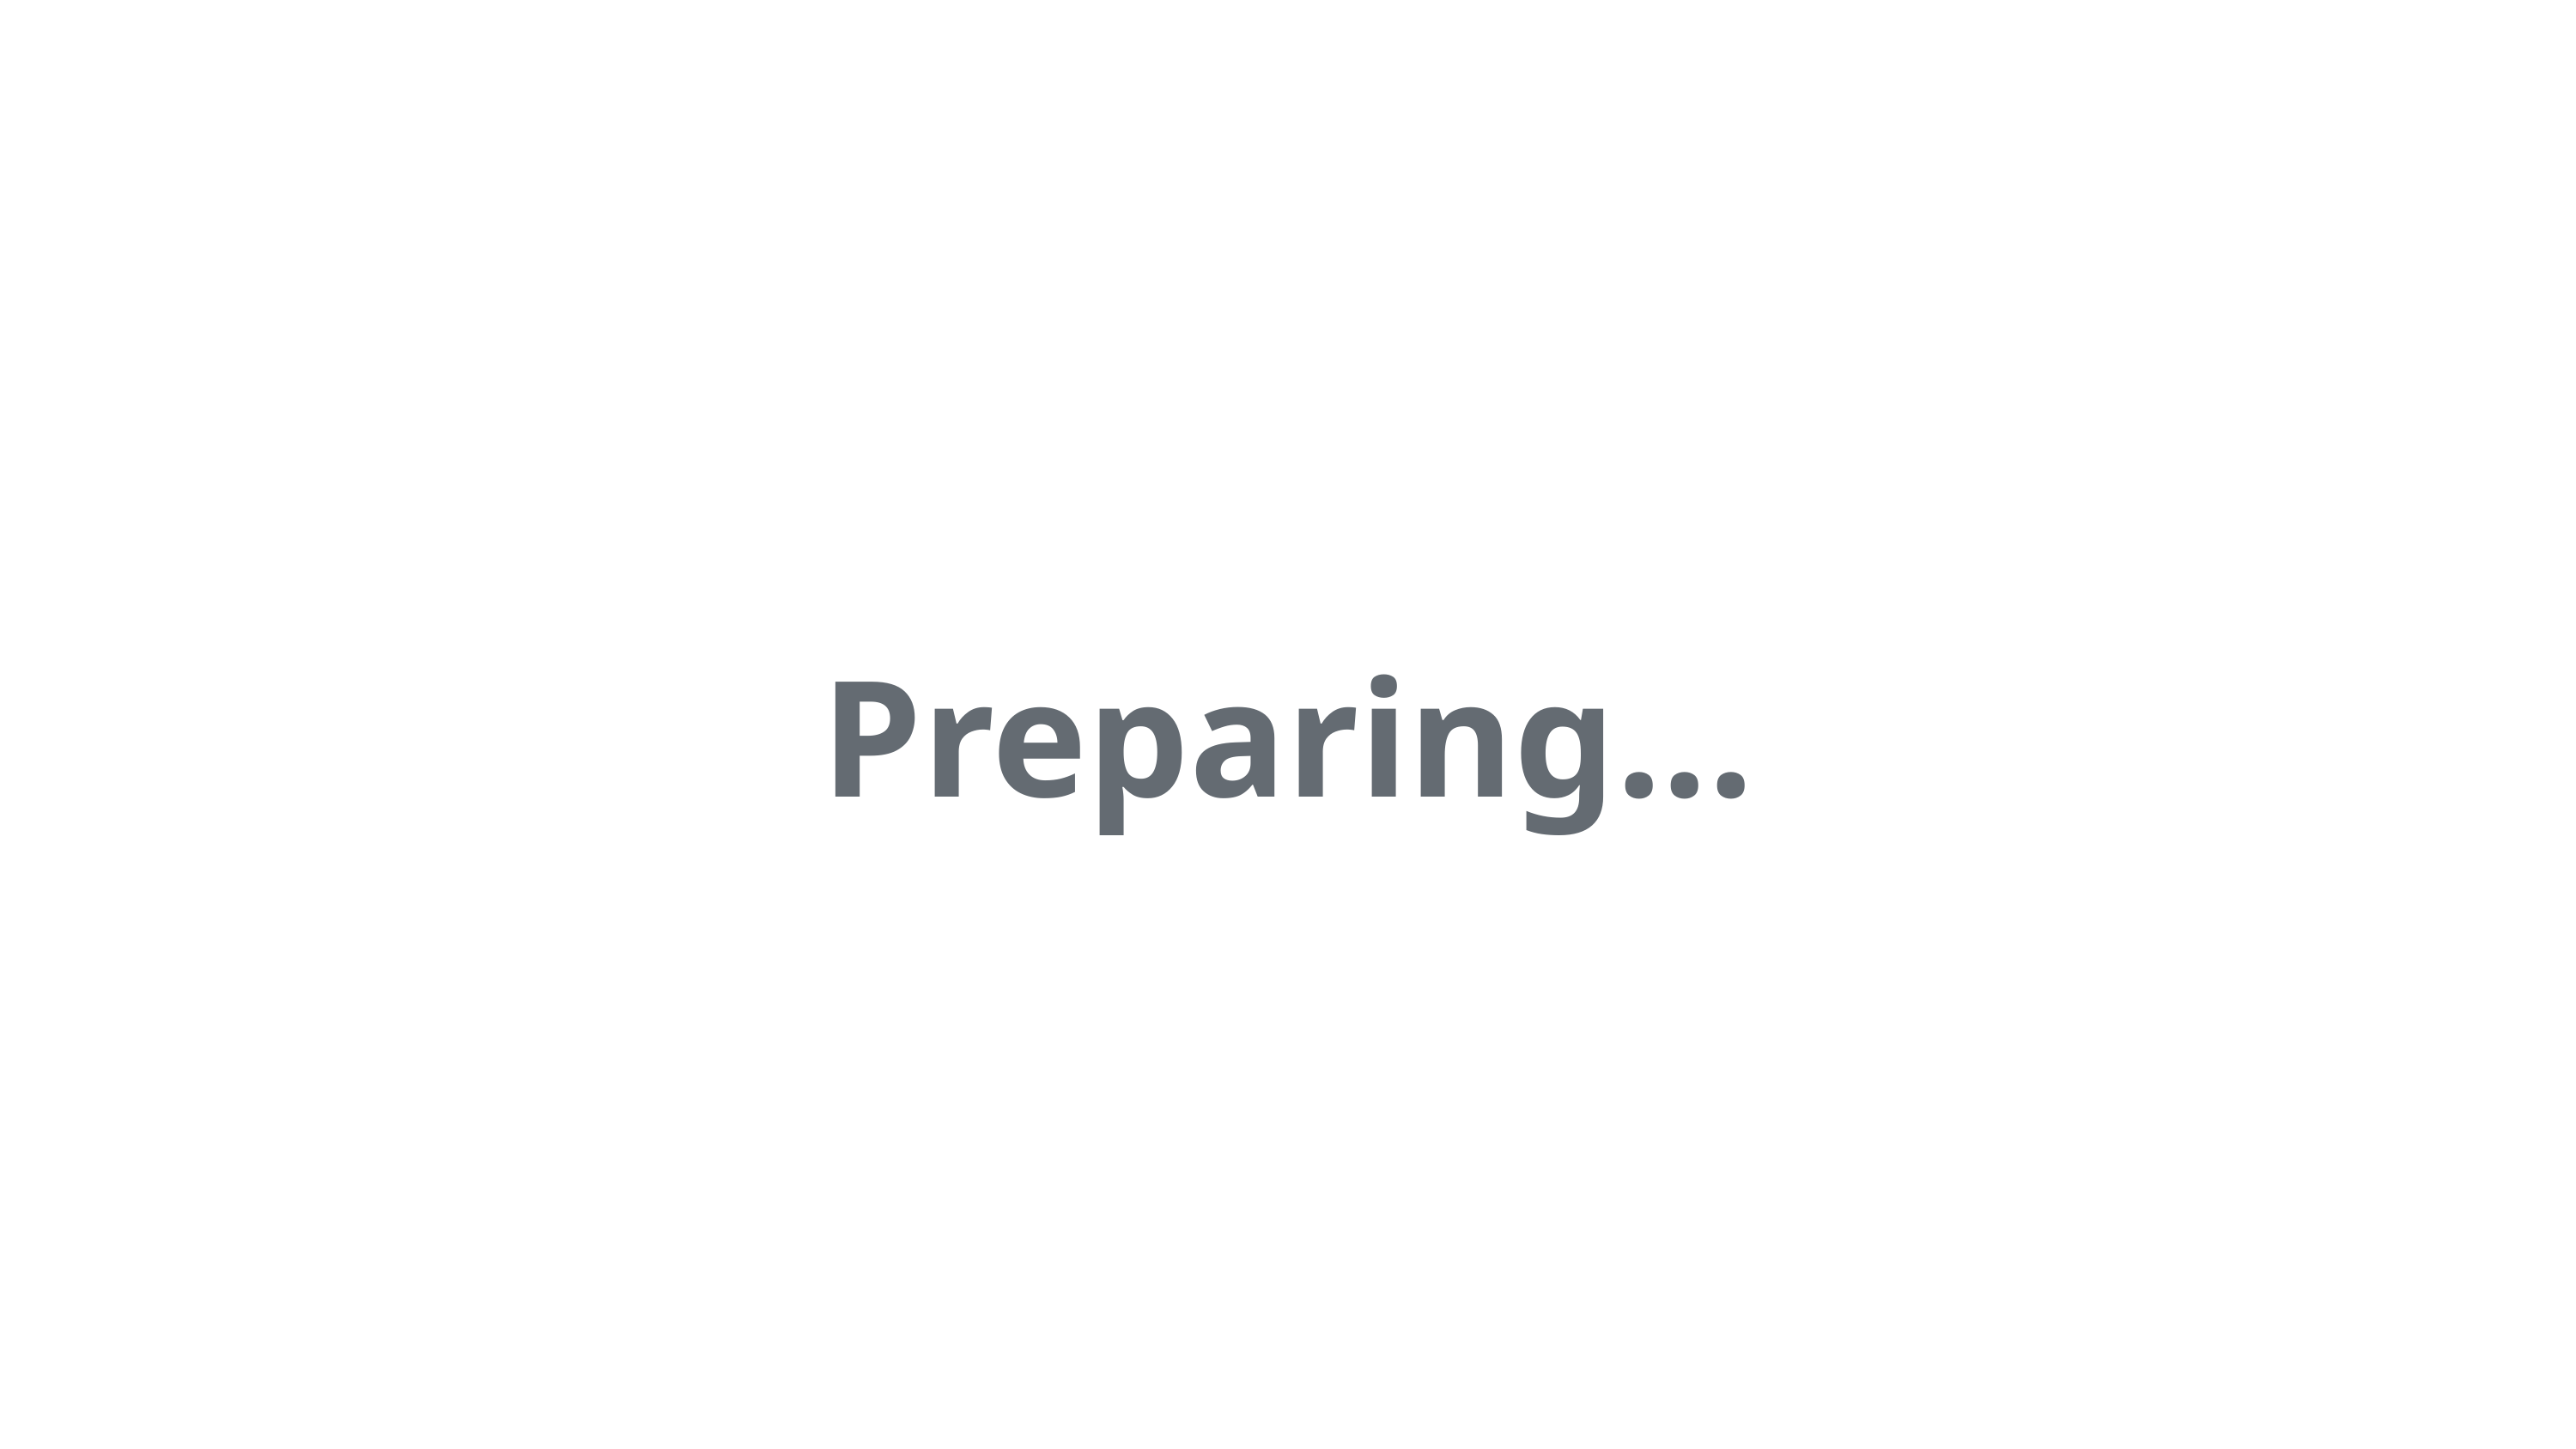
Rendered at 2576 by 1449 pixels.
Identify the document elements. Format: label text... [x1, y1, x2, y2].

text_box Preparing... [247, 603, 2329, 829]
